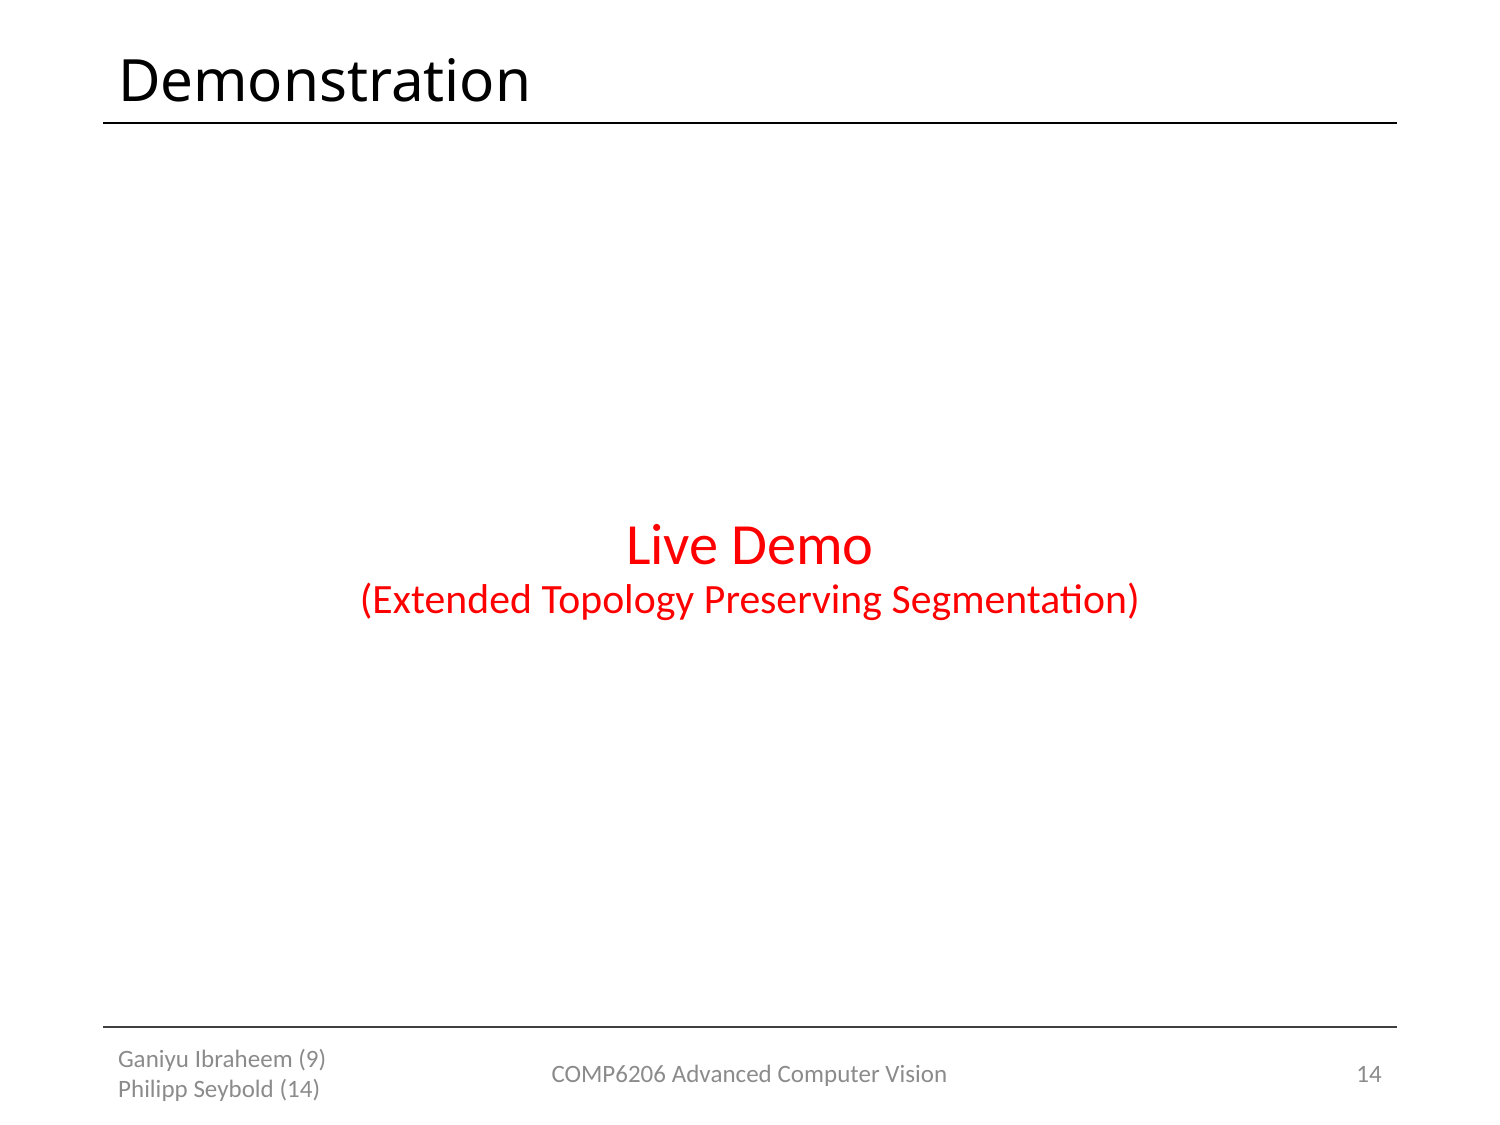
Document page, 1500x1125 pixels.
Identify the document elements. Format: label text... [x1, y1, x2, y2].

list Live Demo (Extended Topology Preserving Segmentation) [103, 123, 1397, 1014]
slide_number 14 [1059, 1042, 1397, 1103]
title Demonstration [103, 41, 1397, 123]
slide_number Ganiyu Ibraheem (9) Philipp Seybold (14) [103, 1042, 358, 1103]
footer COMP6206 Advanced Computer Vision [496, 1042, 1004, 1103]
